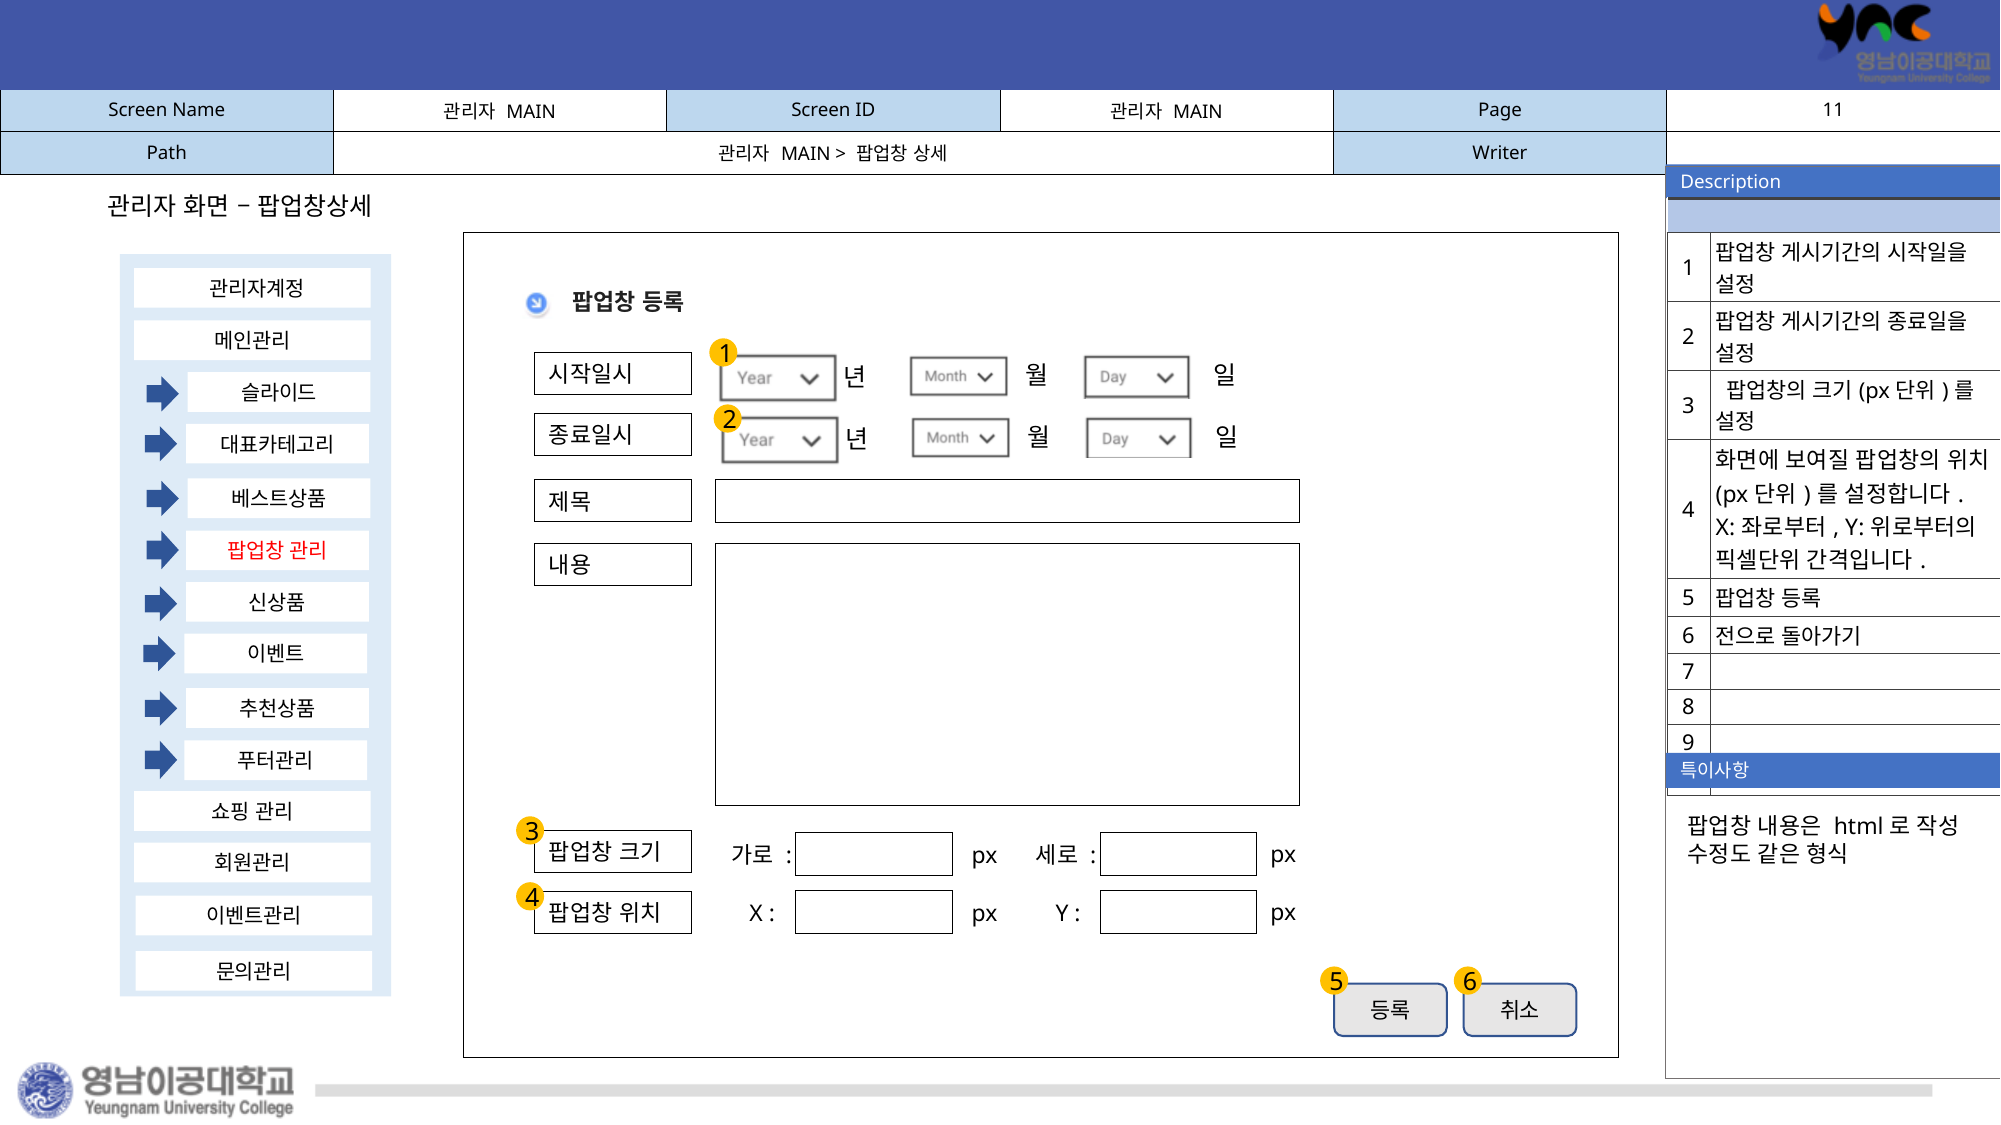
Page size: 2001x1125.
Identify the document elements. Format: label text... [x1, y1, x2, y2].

picture [512, 285, 561, 327]
text_box [1666, 165, 2000, 1058]
text_box 종료일시 [534, 413, 692, 456]
text_box [462, 231, 1619, 1058]
text_box px [1255, 890, 1312, 933]
text_box px [956, 833, 1013, 876]
table_cell [1667, 132, 2000, 163]
text_box [715, 543, 1300, 806]
text_box 취소 [1462, 982, 1578, 1038]
picture [1, 1058, 2000, 1125]
text_box 세로 : [1021, 833, 1100, 876]
table_header 관리자 MAIN [1001, 90, 1333, 131]
table_header 11 [1667, 90, 2000, 131]
text_box [795, 890, 953, 934]
text_box [1100, 890, 1257, 934]
text_box [1100, 832, 1257, 876]
picture [908, 352, 1009, 401]
text_box 팝업창 내용은 html로 작성 수정도 같은 형식 [1672, 804, 1994, 875]
text_box X : [734, 891, 795, 934]
text_box 월 [1010, 352, 1068, 398]
picture [1070, 409, 1199, 458]
table_header Screen ID [667, 90, 1000, 131]
table_header Screen Name [1, 90, 333, 131]
text_box [715, 479, 1300, 523]
text_box px [1255, 832, 1312, 875]
table_cell Path [1, 132, 333, 174]
text_box 3 [515, 815, 546, 846]
text_box [795, 832, 953, 876]
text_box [119, 254, 392, 997]
text_box 제목 [534, 479, 692, 522]
text_box 시작일시 [534, 352, 692, 395]
text_box 관리자 화면 – 팝업창상세 [93, 182, 833, 228]
text_box 년 [845, 354, 887, 399]
text_box 가로 : [716, 833, 795, 876]
text_box 팝업창 위치 [534, 891, 692, 934]
table_header Page [1334, 90, 1666, 131]
text_box 등록 [1333, 982, 1448, 1038]
text_box 5 [1319, 965, 1350, 996]
text_box 일 [1200, 414, 1259, 459]
text_box 일 [1198, 352, 1257, 398]
text_box 내용 [534, 543, 692, 586]
text_box 4 [515, 881, 546, 912]
picture [910, 414, 1011, 463]
table_cell Writer [1334, 132, 1666, 174]
table_cell 관리자 MAIN > 팝업창 상세 [334, 132, 1333, 174]
text_box 팝업창 등록 [520, 265, 711, 326]
text_box px [956, 891, 1013, 934]
table_header 관리자 MAIN [334, 90, 666, 131]
text_box 1 [708, 337, 737, 364]
text_box 팝업창 크기 [534, 830, 692, 873]
text_box 6 [1452, 965, 1483, 996]
picture [1068, 348, 1197, 399]
text_box 월 [1012, 414, 1071, 459]
text_box 년 [846, 415, 889, 461]
picture [0, 0, 2000, 90]
picture [713, 346, 847, 475]
text_box Y : [1040, 891, 1100, 934]
